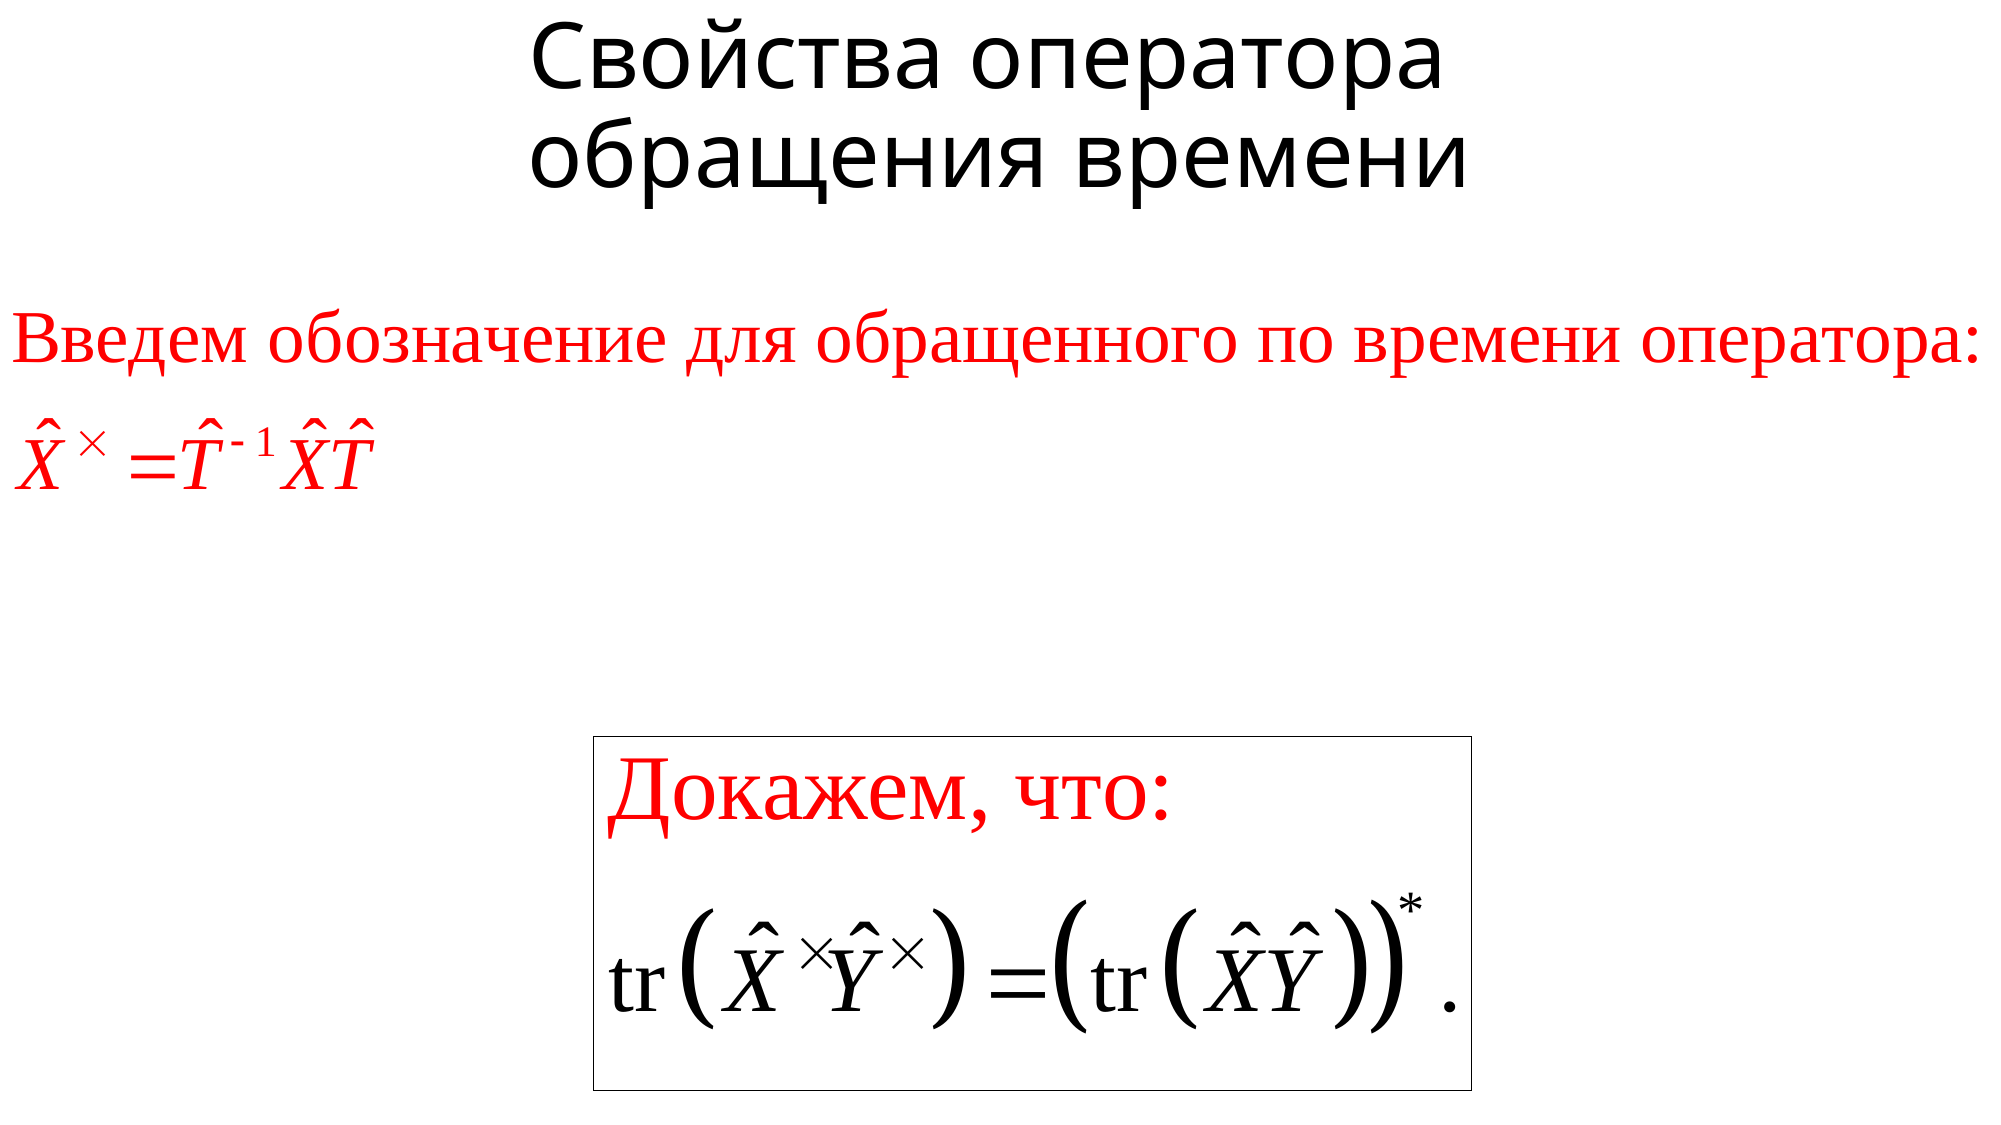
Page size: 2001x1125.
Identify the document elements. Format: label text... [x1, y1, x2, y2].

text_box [593, 736, 1472, 1091]
title Свойства оператора обращения времени [249, 0, 1750, 218]
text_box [0, 295, 1989, 507]
